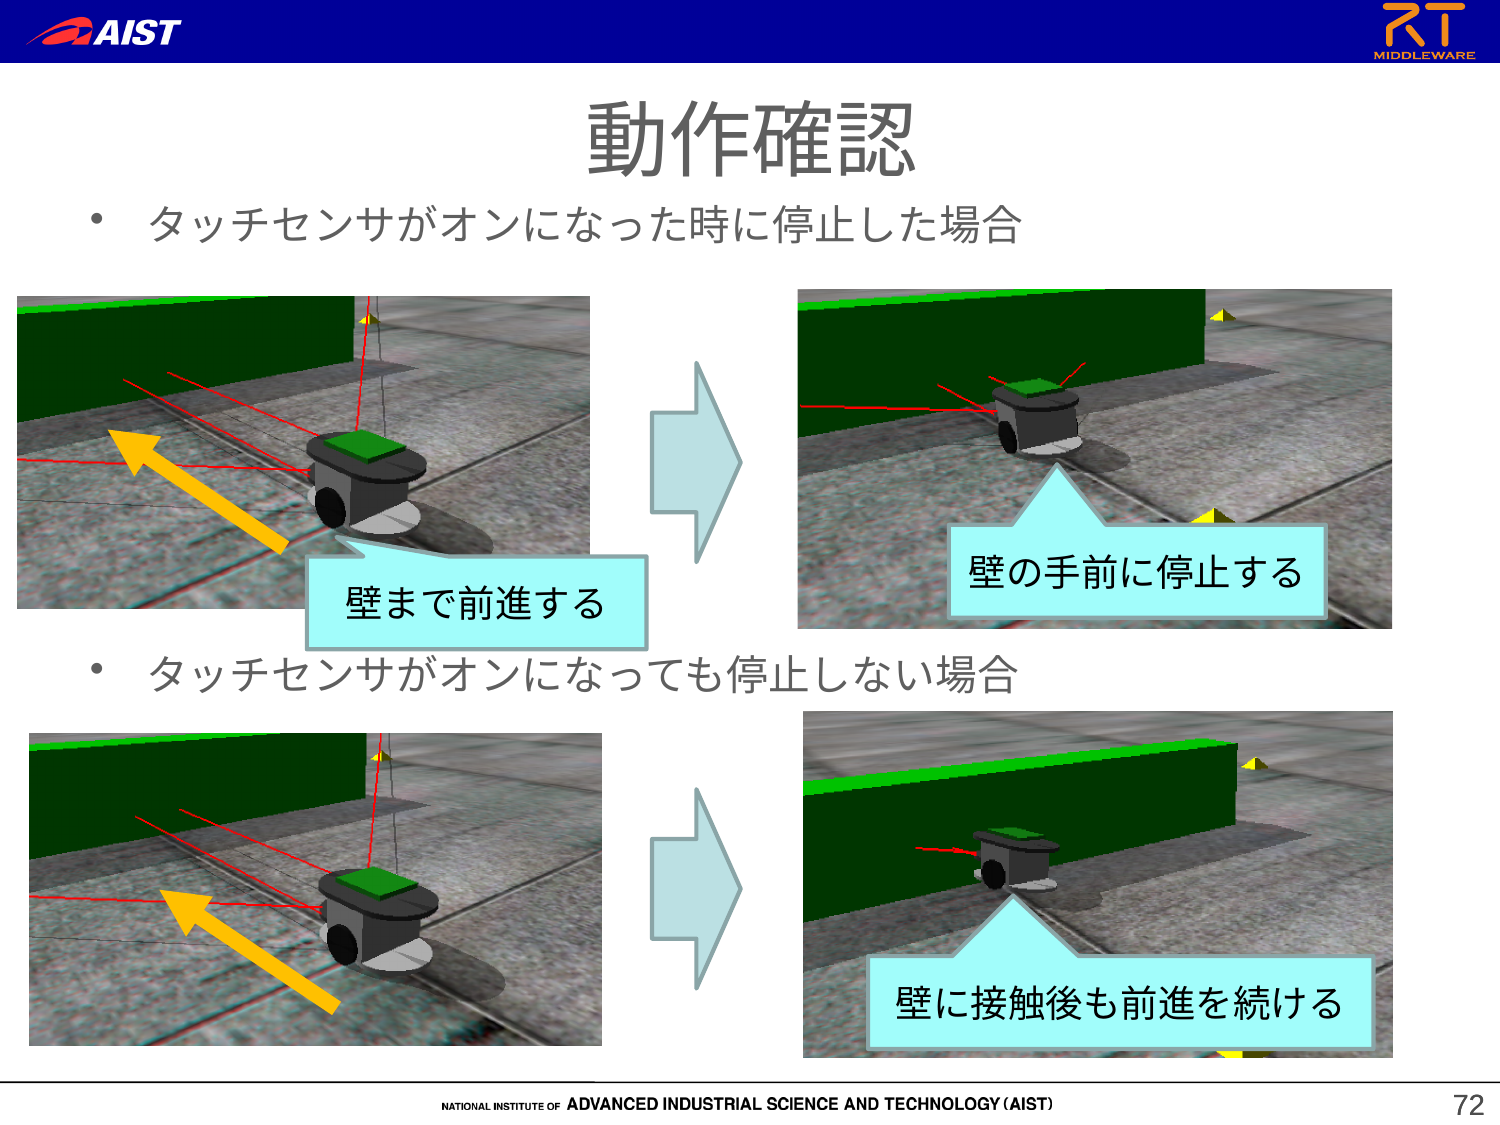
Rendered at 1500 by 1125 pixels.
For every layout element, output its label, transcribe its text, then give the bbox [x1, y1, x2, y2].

picture [797, 289, 1393, 629]
picture [17, 296, 590, 609]
picture [803, 711, 1393, 1058]
text_box [649, 360, 743, 565]
picture [29, 733, 602, 1046]
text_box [107, 429, 286, 549]
text_box 壁まで前進する [304, 554, 649, 652]
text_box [159, 889, 337, 1009]
picture [0, 0, 1500, 63]
text_box タッチセンサがオンになった時に停止した場合 [74, 200, 1407, 251]
text_box タッチセンサがオンになっても停止しない場合 [74, 650, 1407, 701]
text_box [649, 787, 743, 991]
text_box 72 [1149, 1078, 1500, 1125]
picture [442, 1097, 1052, 1110]
title 動作確認 [29, 66, 1474, 208]
